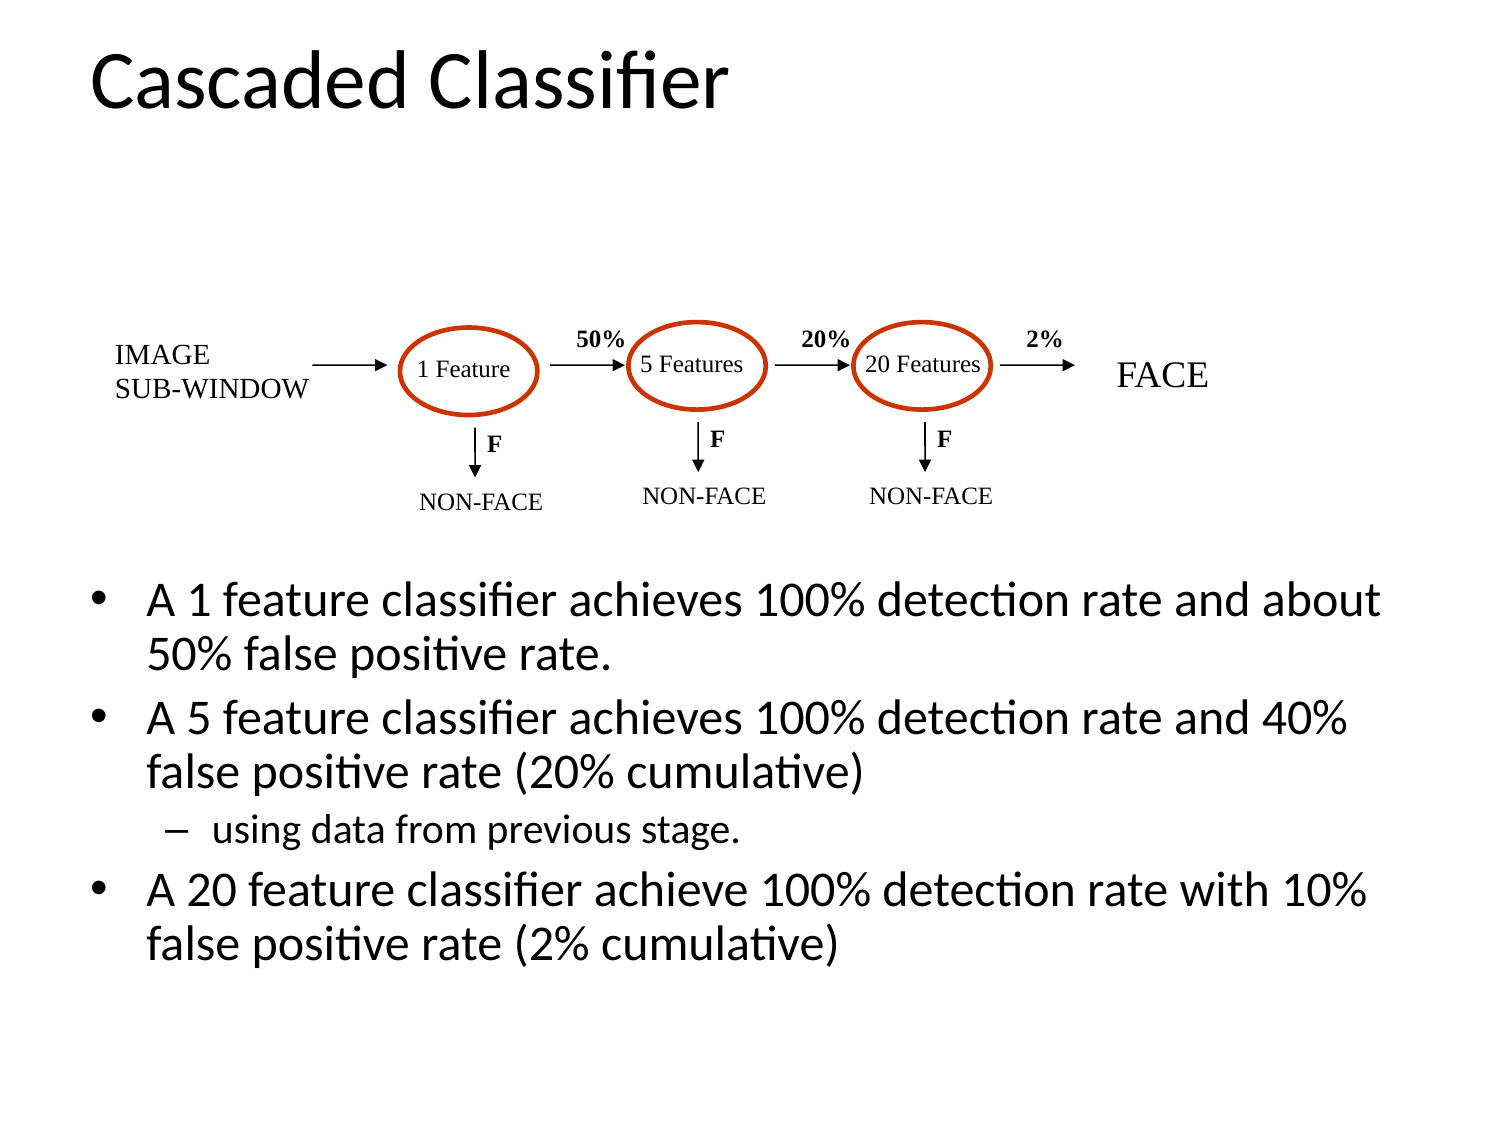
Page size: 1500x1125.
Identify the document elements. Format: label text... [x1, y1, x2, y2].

text_box F [472, 420, 518, 466]
text_box 5 Features [625, 340, 759, 385]
text_box [413, 327, 524, 345]
text_box F [695, 415, 741, 460]
list A 1 feature classifier achieves 100% detection rate and about 50% false positive rate. A 5 feature classifier achieves 100% detection rate and 40% false positive rate (20% cumulative) using data from previous stage. A 20 feature classifier achieve 100% detection rate with 10% false positive rate (2% cumulative) [74, 565, 1417, 994]
text_box IMAGE SUB-WINDOW [100, 327, 325, 413]
title Cascaded Classifier [74, 0, 1426, 151]
text_box [407, 347, 538, 416]
text_box [549, 360, 625, 372]
text_box [999, 360, 1075, 372]
text_box 1 Feature [401, 345, 526, 391]
text_box [692, 459, 705, 472]
text_box NON-FACE [404, 477, 559, 523]
text_box NON-FACE [627, 472, 782, 517]
text_box FACE [1101, 342, 1225, 403]
text_box NON-FACE [854, 472, 1009, 517]
text_box 50% [561, 315, 642, 360]
text_box [642, 322, 753, 340]
text_box [867, 322, 978, 340]
text_box [918, 459, 932, 472]
text_box [312, 358, 388, 372]
text_box [774, 360, 850, 372]
text_box 2% [1011, 315, 1079, 360]
text_box 20% [786, 315, 867, 360]
text_box [860, 385, 984, 410]
text_box F [922, 415, 968, 460]
text_box [635, 346, 766, 410]
text_box 20 Features [850, 340, 996, 385]
text_box [468, 465, 481, 477]
